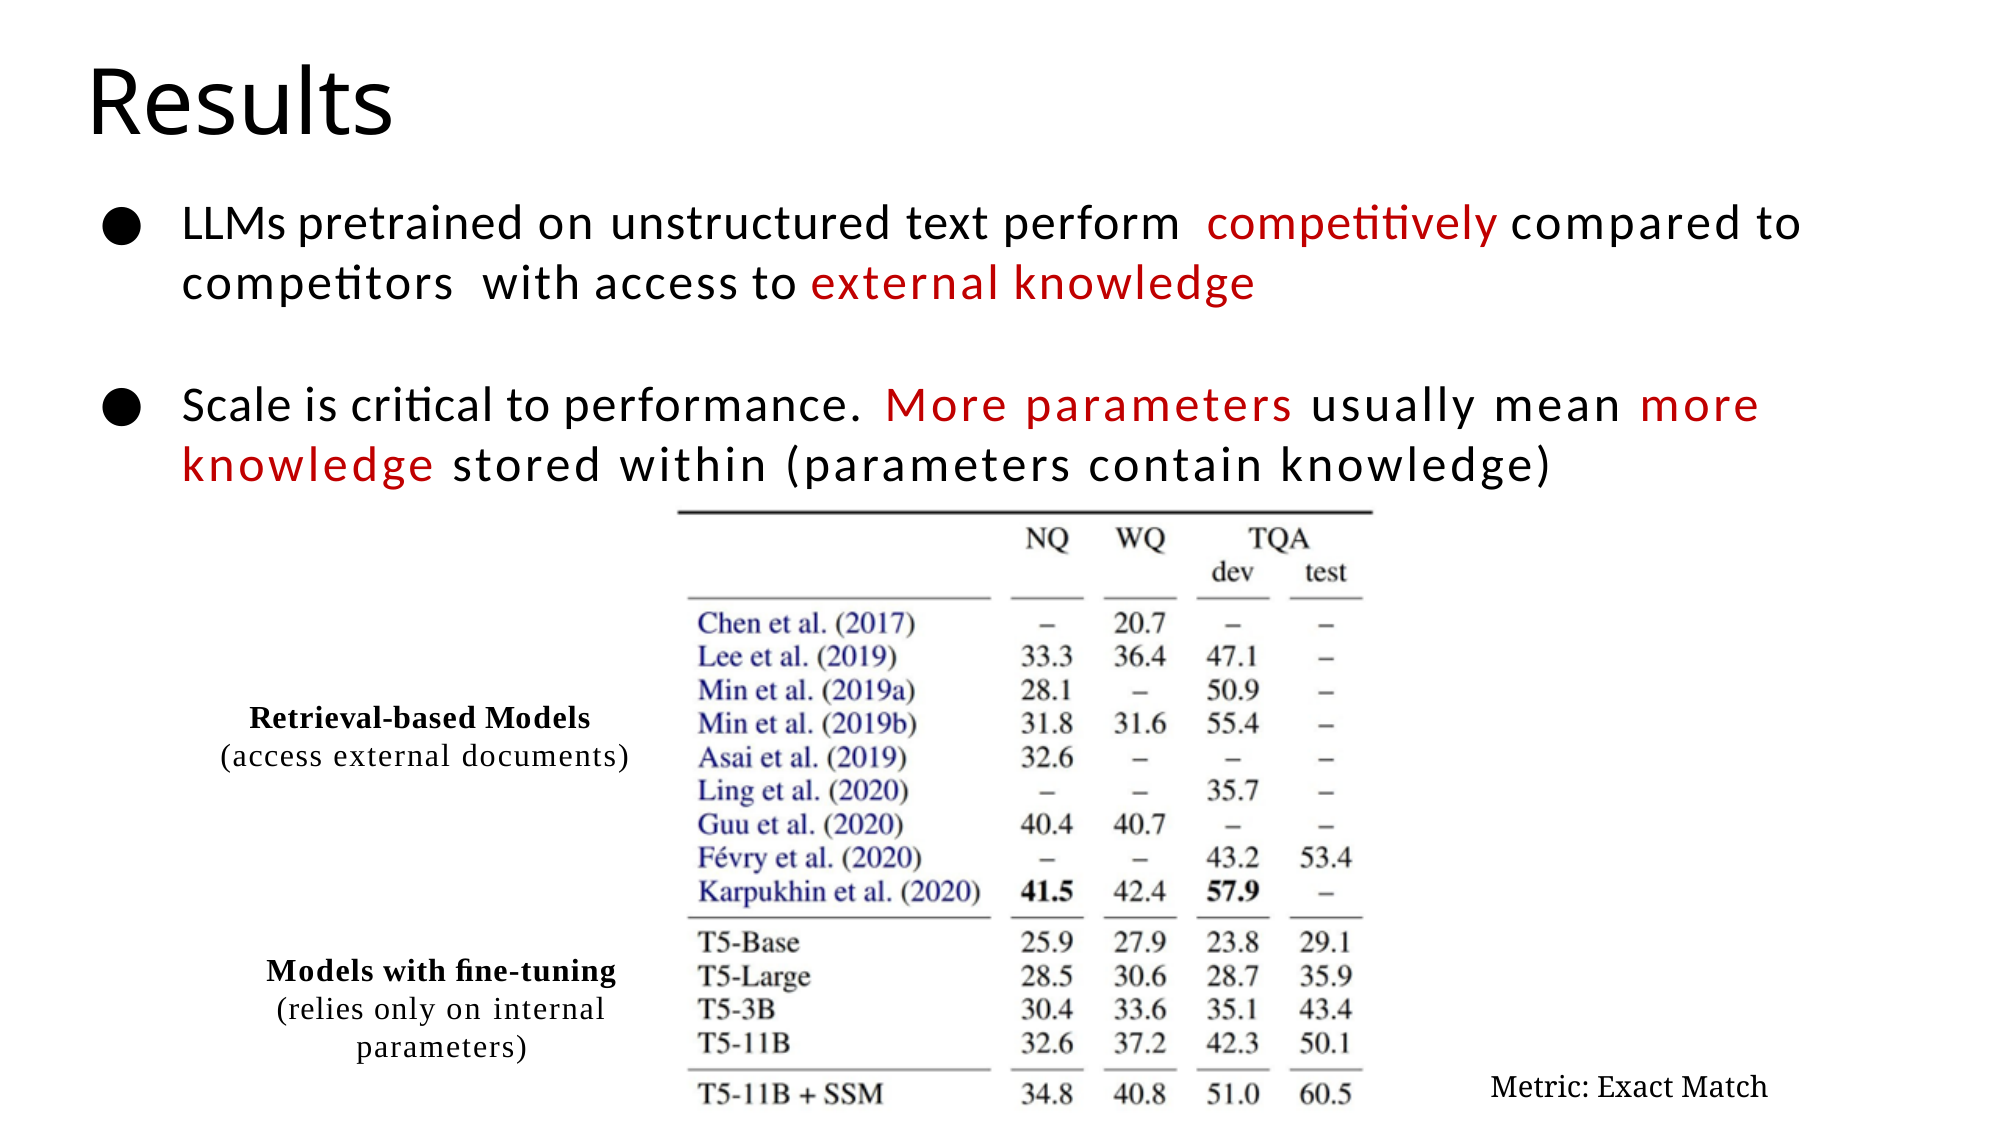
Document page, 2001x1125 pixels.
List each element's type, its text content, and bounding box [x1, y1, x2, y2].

text_box Retrieval-based Models (access external documents) [210, 693, 639, 773]
text_box Metric: Exact Match [1487, 1065, 1833, 1104]
title Results [82, 0, 1833, 182]
text_box LLMs pretrained on unstructured text perform competitively compared to competitors with access to external knowledge Scale is critical to performance. More parameters usually mean more knowledge stored within (parameters contain knowledge) [82, 182, 1945, 559]
text_box Models with ﬁne-tuning (relies only on internal parameters) [230, 946, 652, 1065]
picture [671, 504, 1389, 1114]
